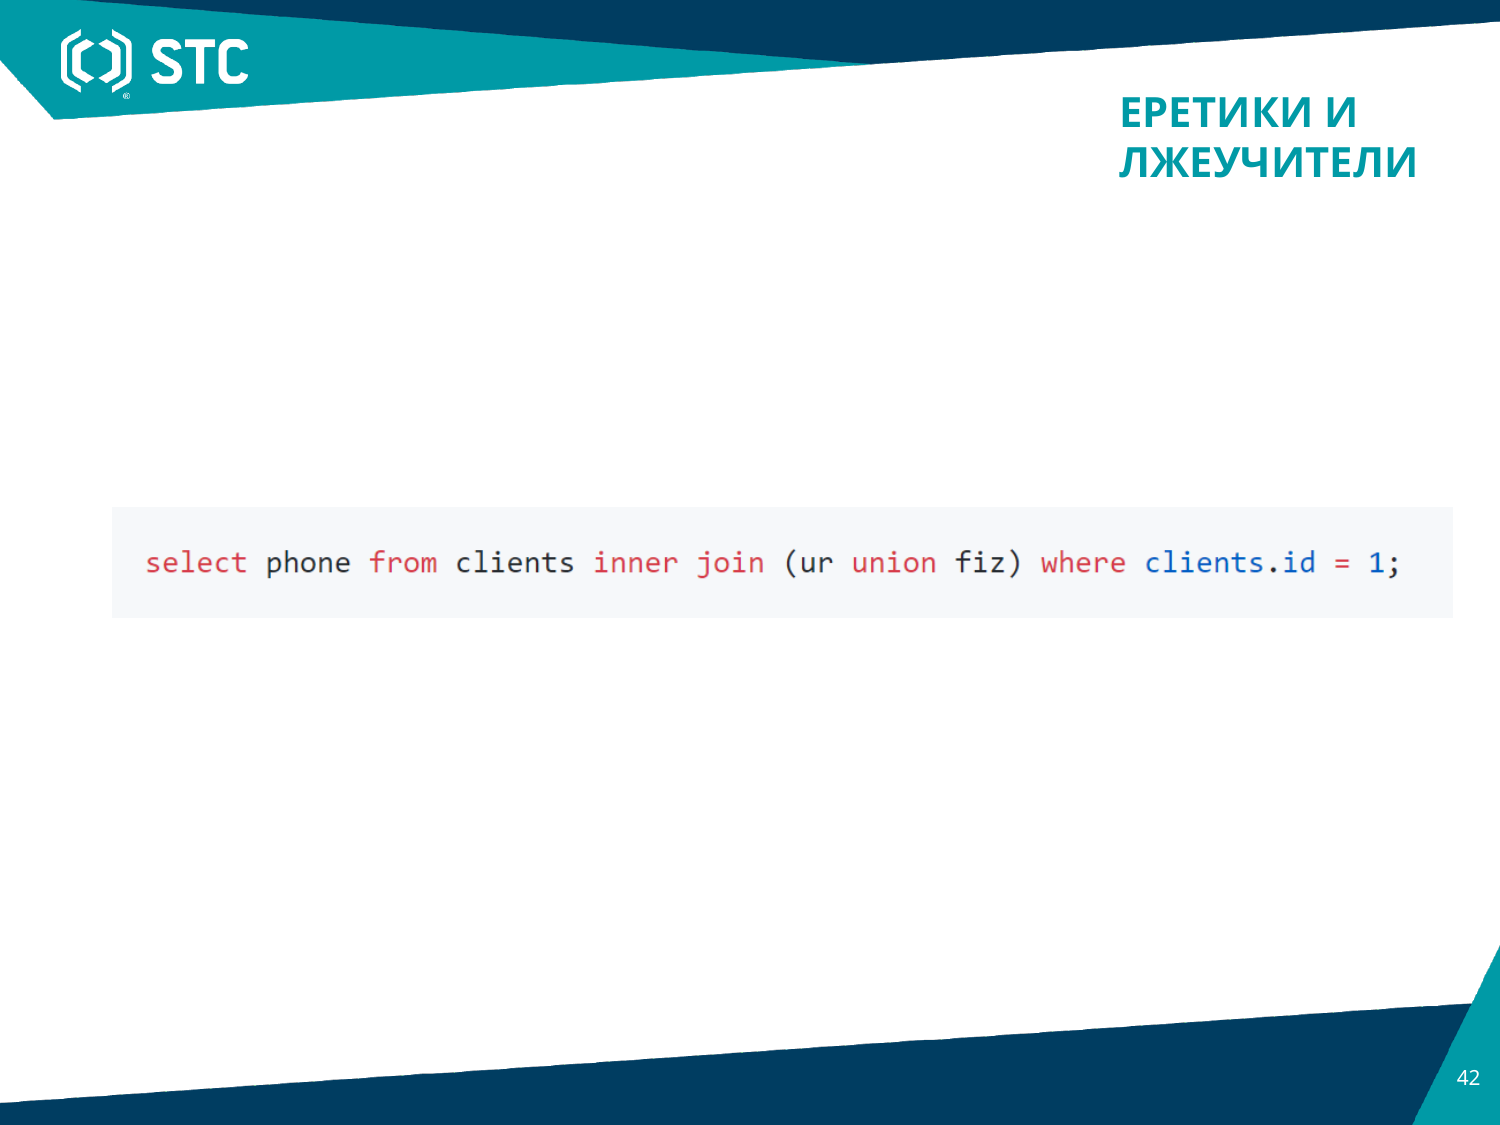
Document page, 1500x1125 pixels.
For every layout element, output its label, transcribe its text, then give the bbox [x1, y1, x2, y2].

picture [0, 0, 1500, 1125]
text_box ЕРЕТИКИ И ЛЖЕУЧИТЕЛИ [1104, 78, 1483, 161]
